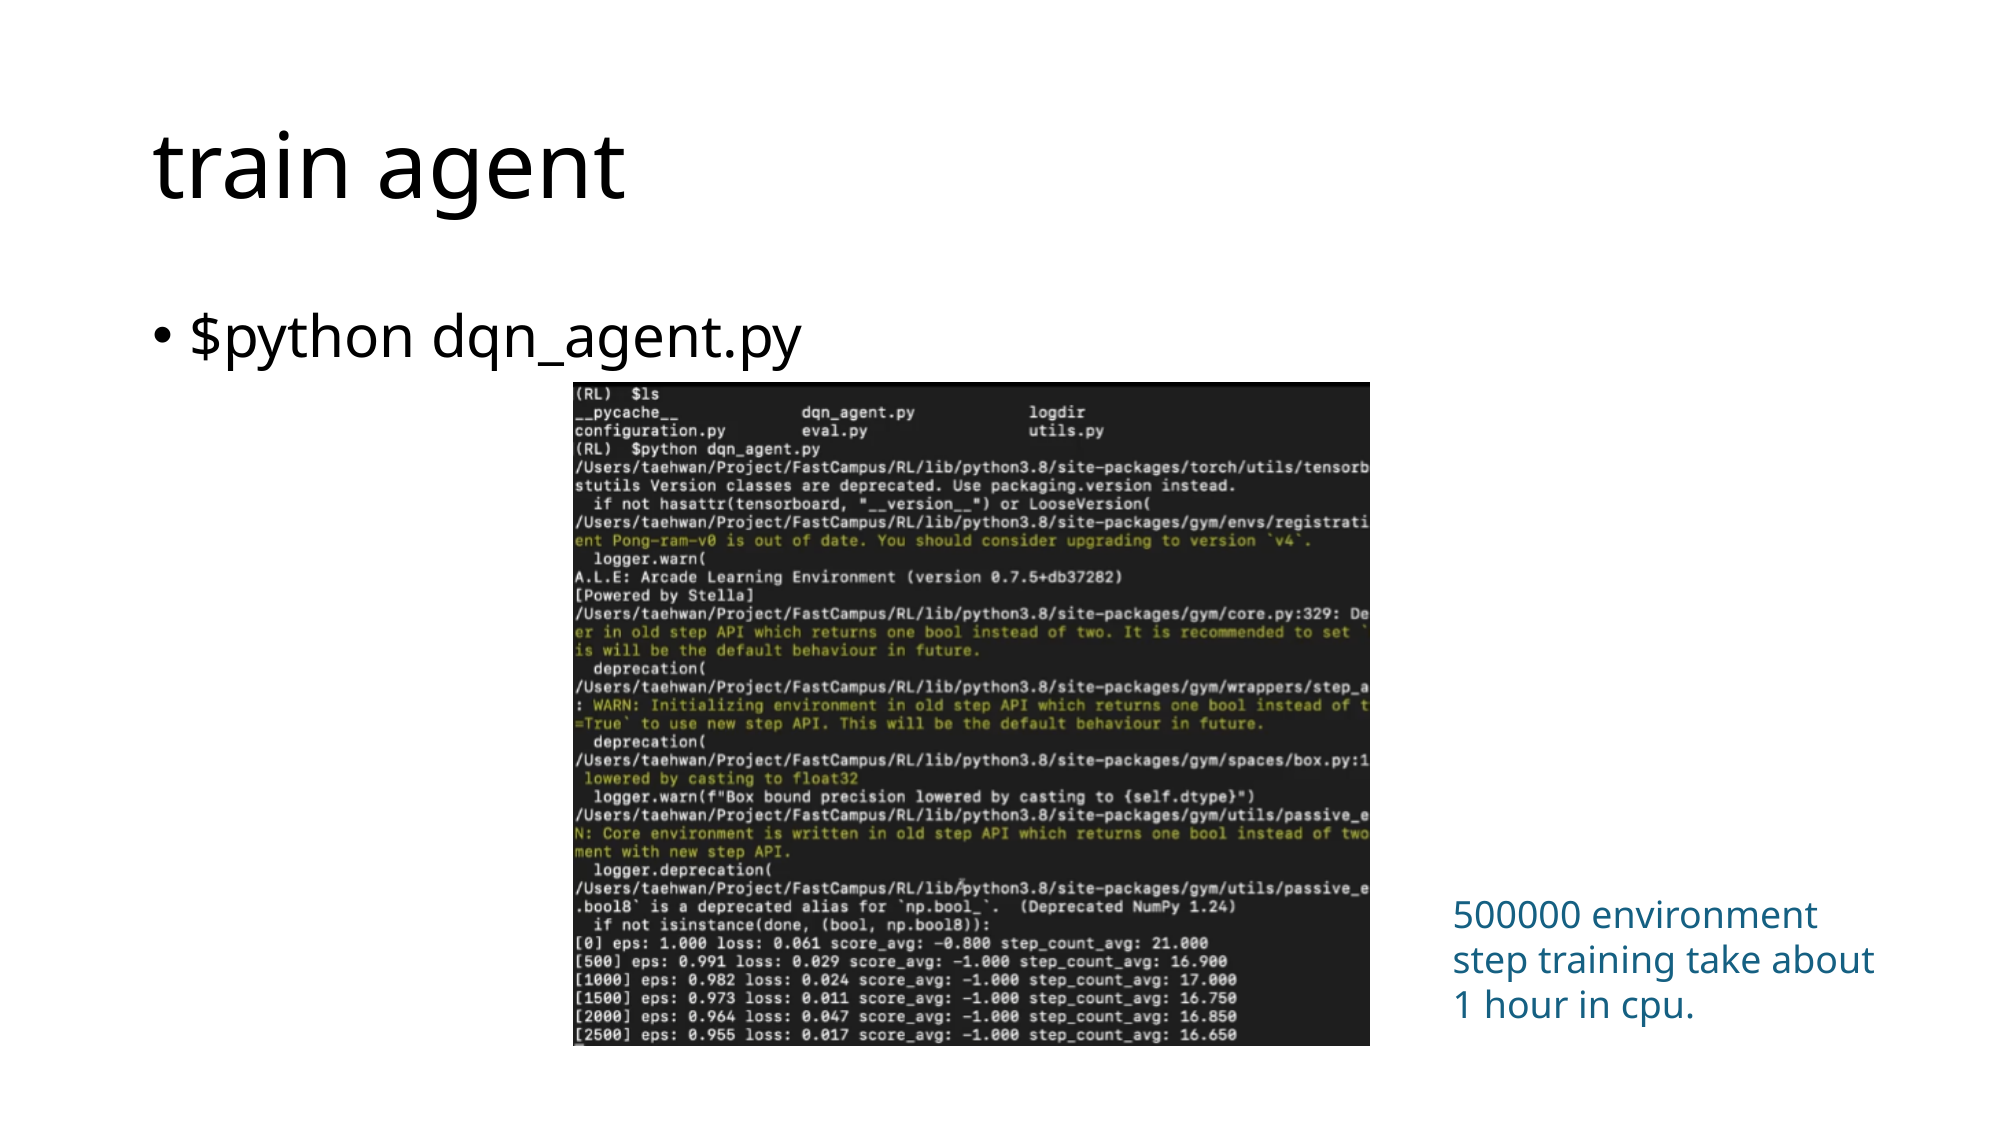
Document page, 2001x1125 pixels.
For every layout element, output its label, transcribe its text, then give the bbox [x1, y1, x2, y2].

title train agent [137, 59, 1863, 278]
list $python dqn_agent.py [137, 299, 1863, 1014]
text_box 500000 environment step training take about 1 hour in cpu. [1437, 883, 1900, 1034]
picture [572, 381, 1371, 1047]
